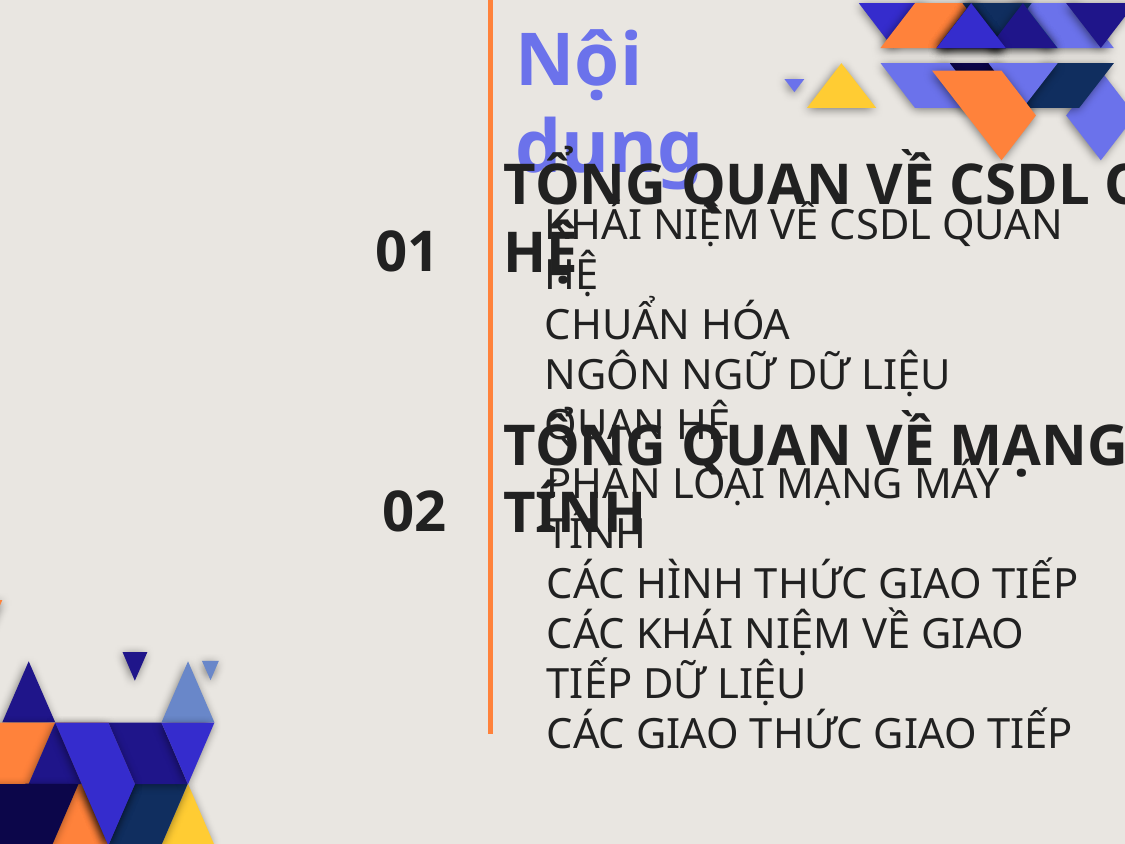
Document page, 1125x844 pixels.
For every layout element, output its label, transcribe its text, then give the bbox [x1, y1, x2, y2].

title 02 [278, 473, 459, 545]
title TỔNG QUAN VỀ CSDL QUAN HỆ [492, 223, 1125, 295]
title KHÁI NIỆM VỀ CSDL QUAN HỆ CHUẨN HÓA NGÔN NGỮ DỮ LIỆU QUAN HỆ [533, 294, 1076, 459]
title PHÂN LOẠI MẠNG MÁY TÍNH CÁC HÌNH THỨC GIAO TIẾP CÁC KHÁI NIỆM VỀ GIAO TIẾP DỮ LIỆU CÁC GIAO THỨC GIAO TIẾP [535, 552, 1102, 769]
title TỔNG QUAN VỀ MẠNG MÁY TÍNH [492, 483, 1125, 556]
title 01 [271, 212, 452, 284]
title Nội dung [504, 34, 842, 199]
